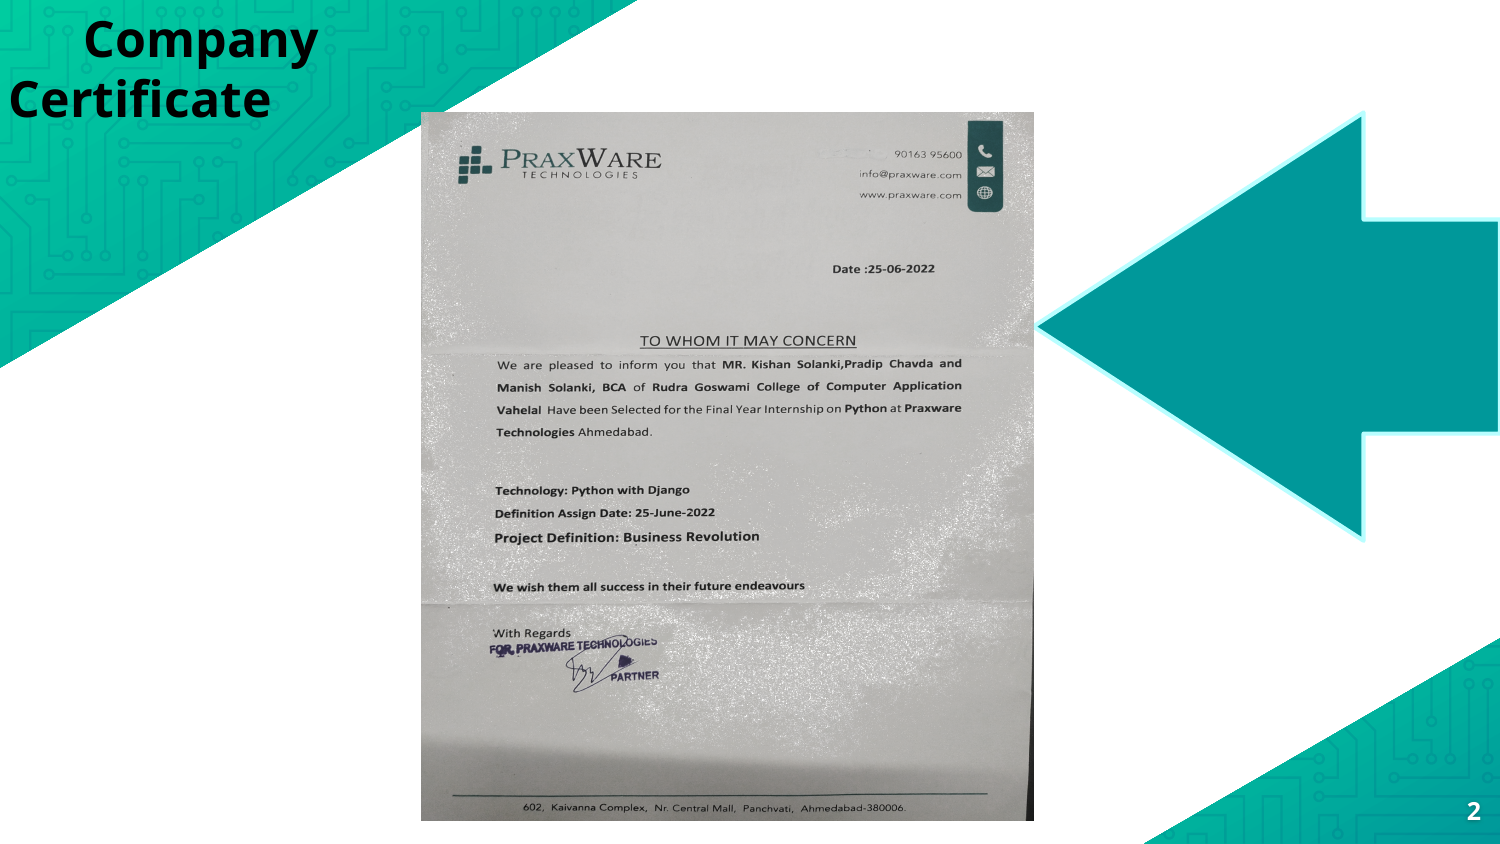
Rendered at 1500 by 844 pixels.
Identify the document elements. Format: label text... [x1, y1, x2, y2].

text_box Company Certificate [0, 0, 596, 135]
picture [420, 112, 1034, 821]
slide_number 2 [1391, 779, 1482, 844]
text_box [1038, 110, 1500, 543]
